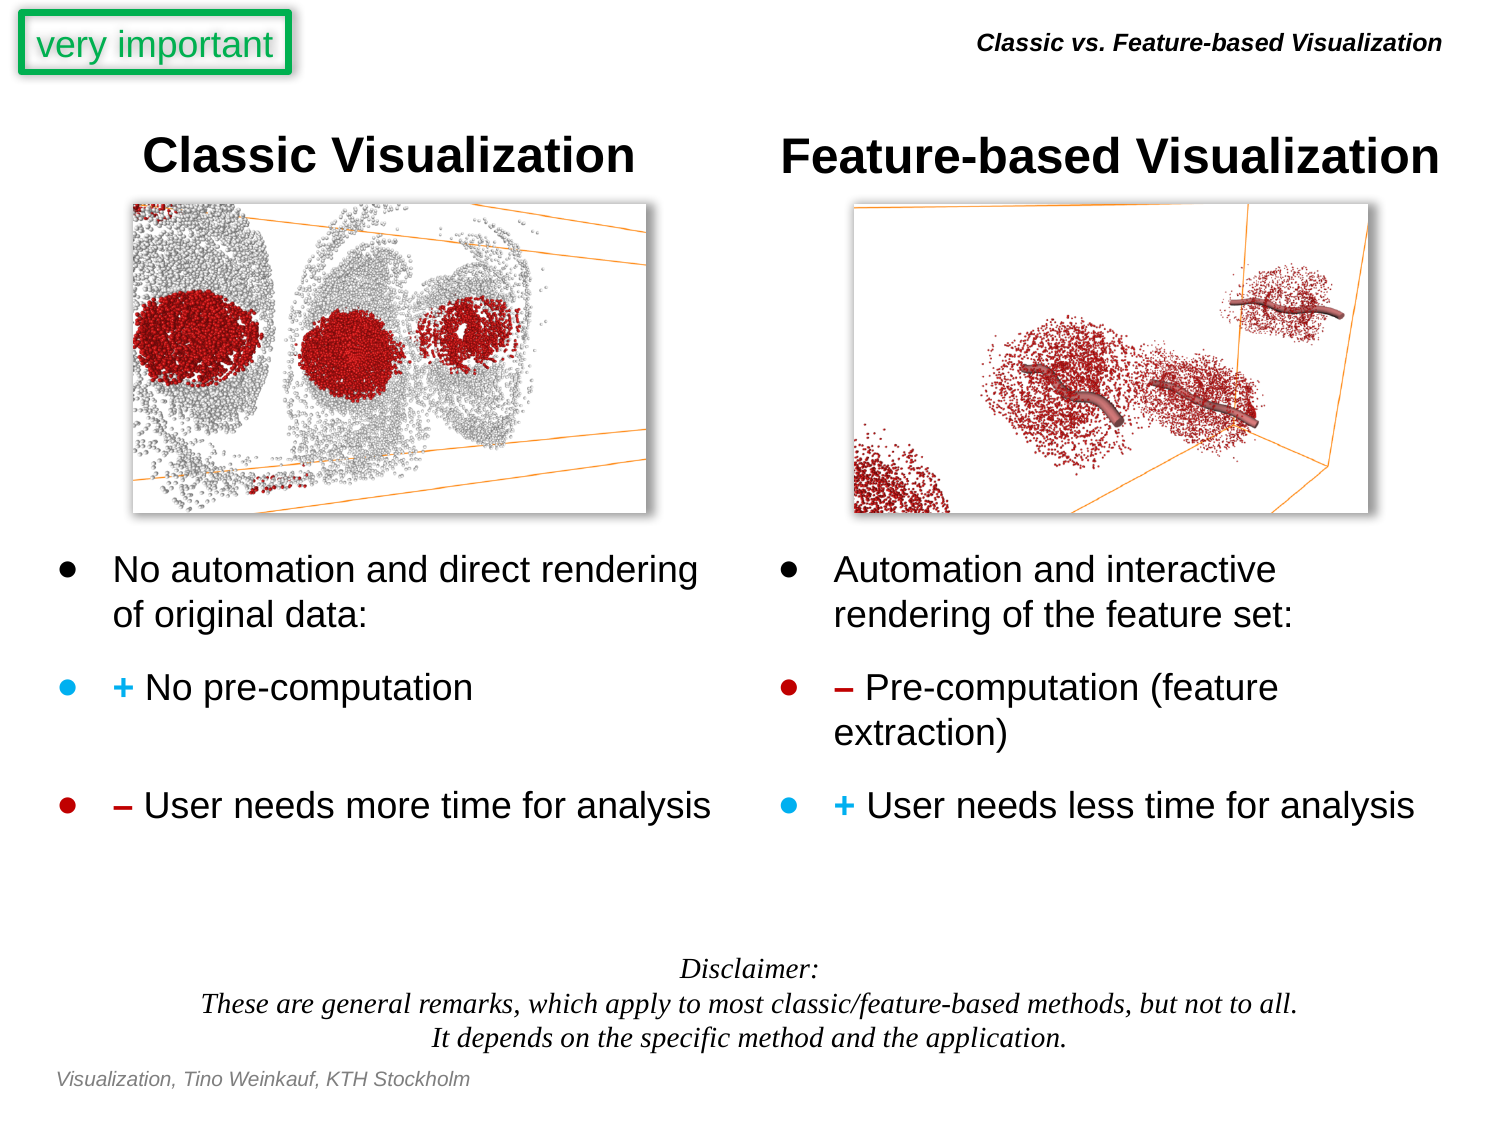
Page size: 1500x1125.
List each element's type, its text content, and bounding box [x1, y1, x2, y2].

list Feature-based Visualization [762, 89, 1460, 192]
list Classic Visualization [40, 89, 738, 191]
list No automation and direct rendering of original data: + No pre-computation – User needs more time for analysis [40, 199, 738, 1038]
picture [853, 204, 1368, 513]
text_box very important [21, 12, 289, 73]
title Classic vs. Feature-based Visualization [301, 18, 1460, 67]
text_box Disclaimer: These are general remarks, which apply to most classic/feature-based methods, but not to all. It depends on the specific method and the application. [118, 941, 1382, 1062]
picture [132, 204, 646, 513]
list Automation and interactive rendering of the feature set: – Pre-computation (feature extraction) + User needs less time for analysis [762, 199, 1460, 1038]
